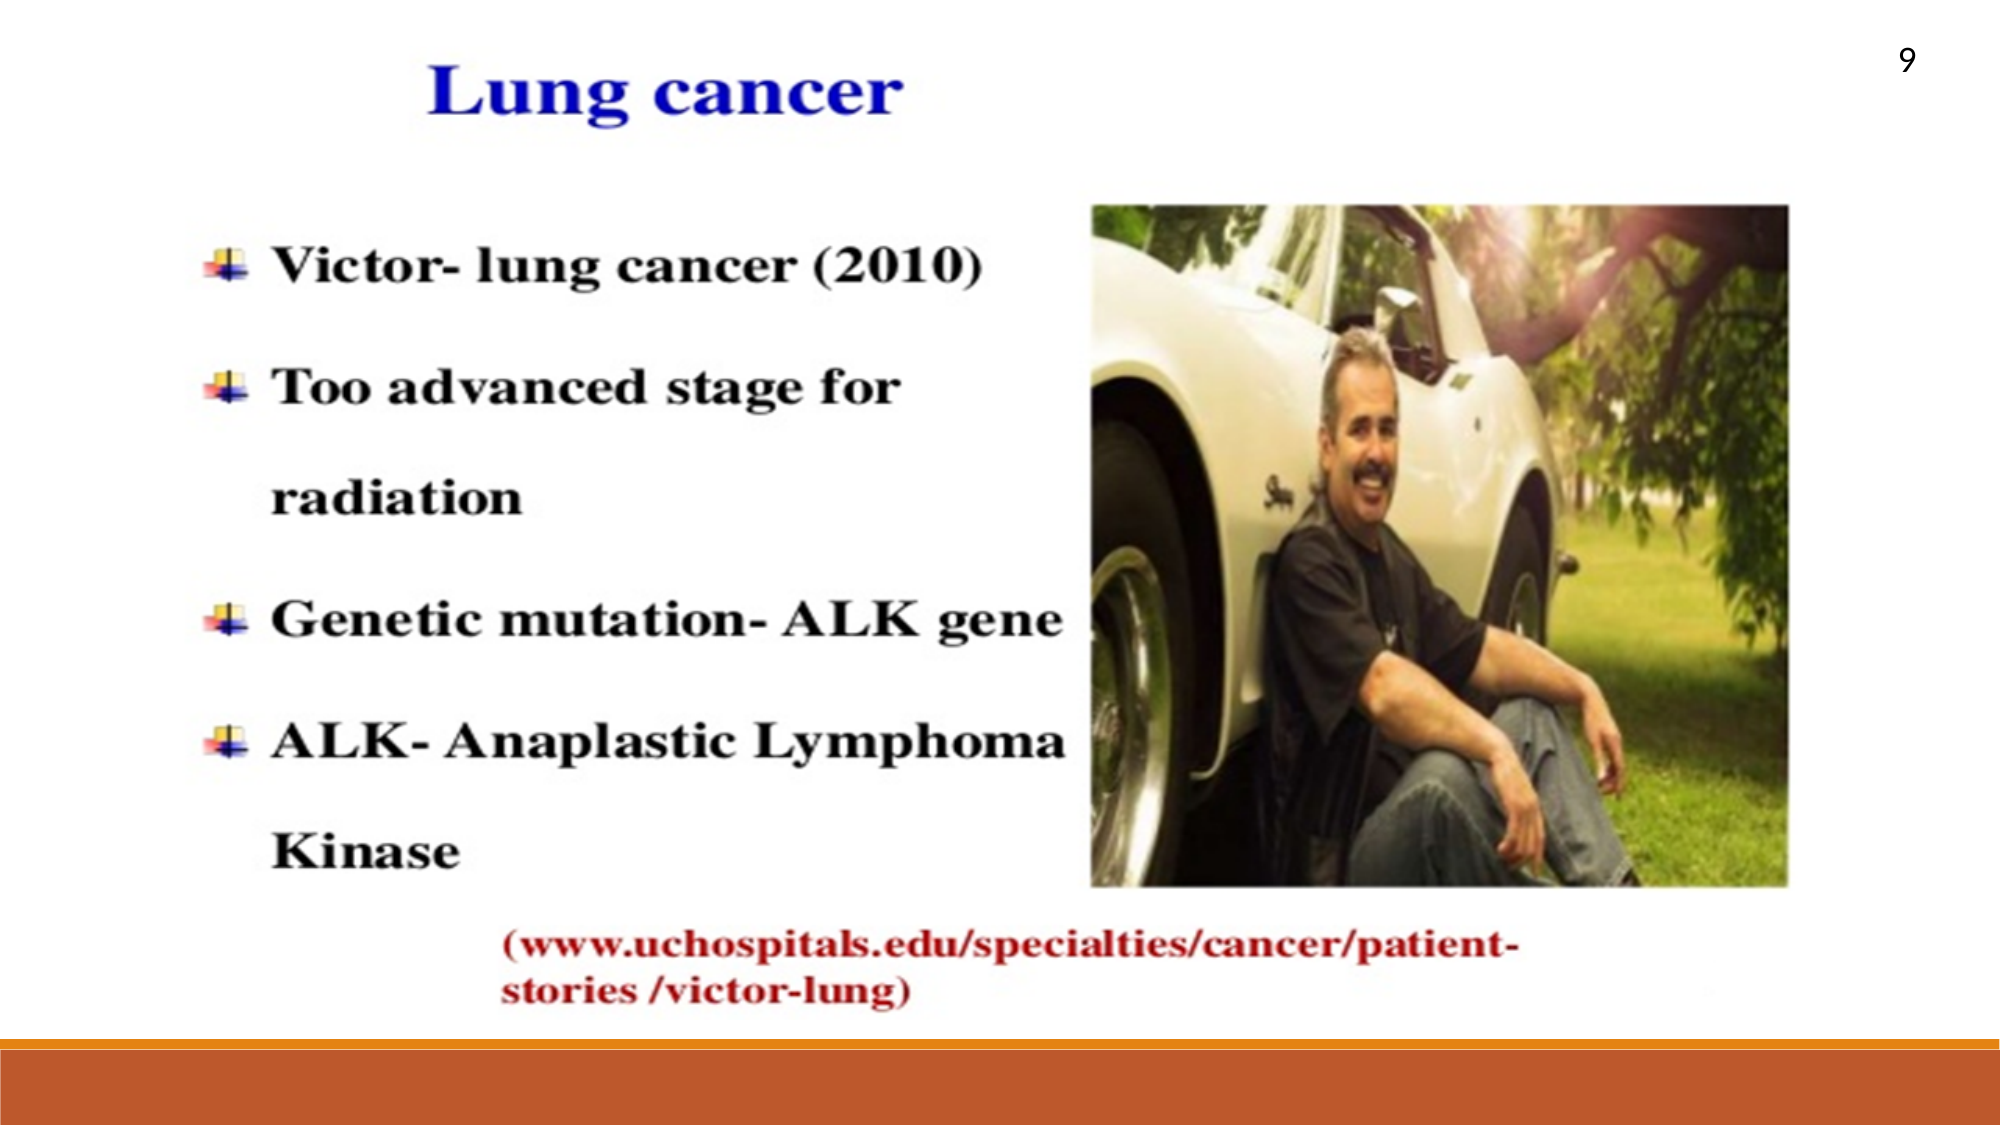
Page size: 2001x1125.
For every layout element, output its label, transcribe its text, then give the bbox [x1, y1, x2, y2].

picture [143, 46, 1831, 1020]
text_box 9 [1882, 27, 1935, 88]
